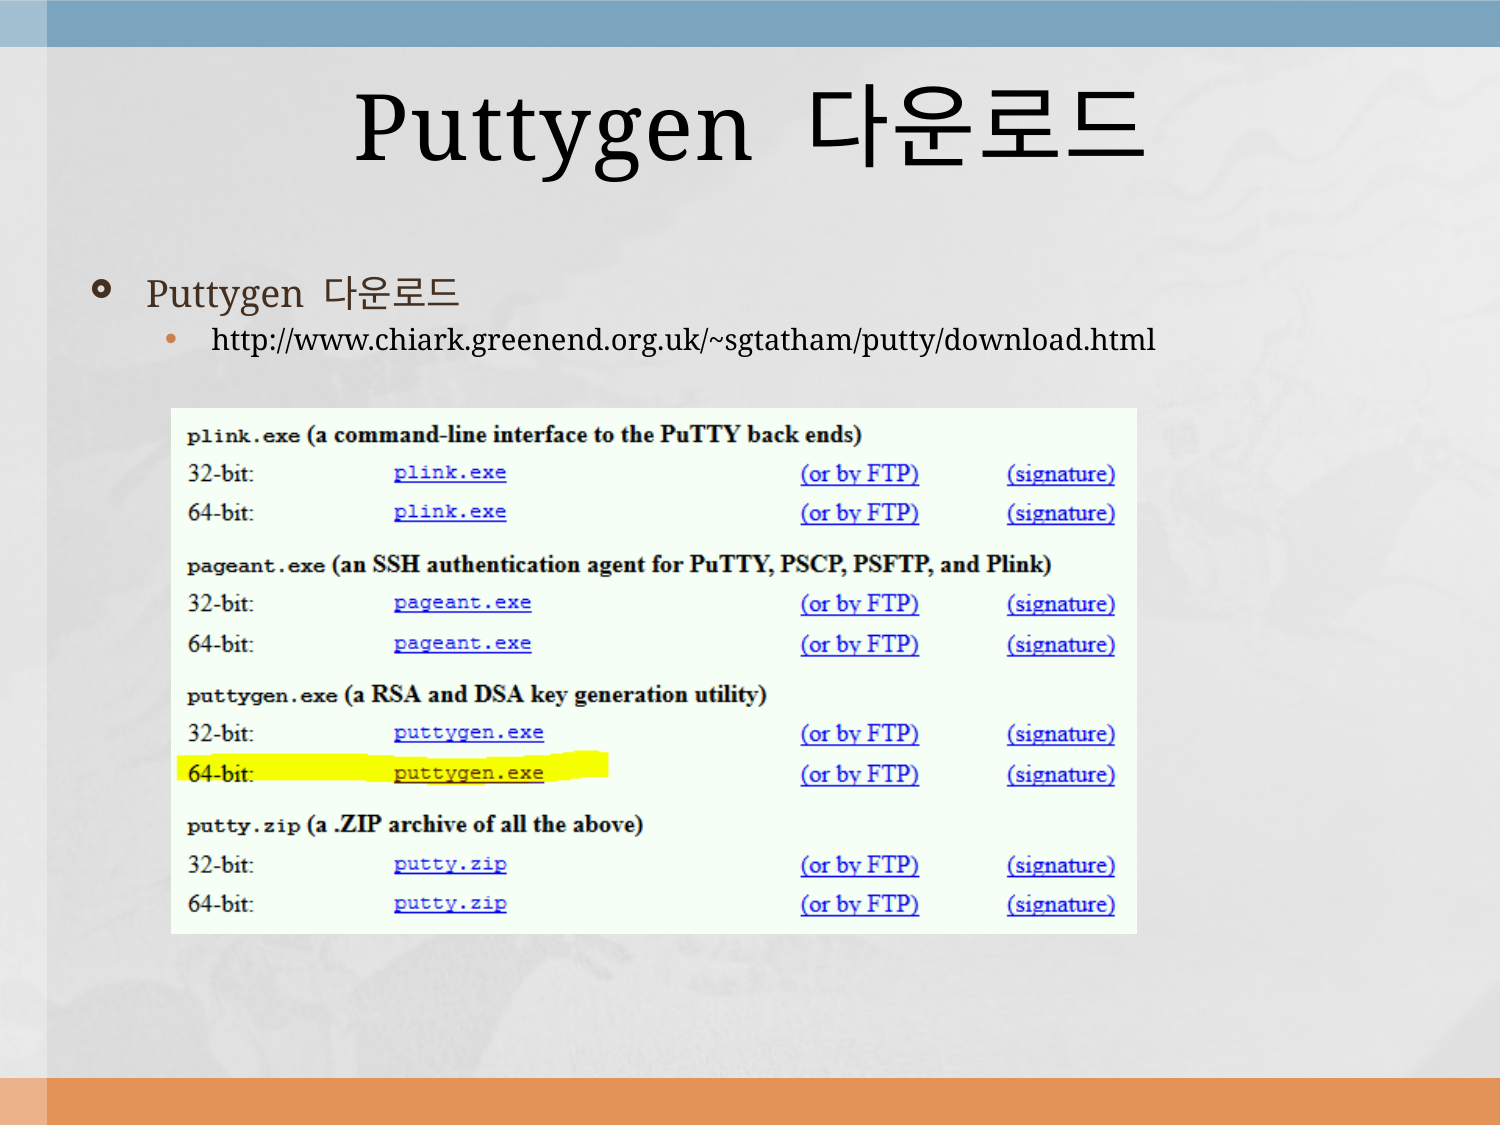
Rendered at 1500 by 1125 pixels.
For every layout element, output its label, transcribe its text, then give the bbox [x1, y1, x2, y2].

list Puttygen 다운로드 http://www.chiark.greenend.org.uk/~sgtatham/putty/download.html [75, 262, 1425, 1005]
title Puttygen 다운로드 [49, 46, 1454, 202]
picture [171, 408, 1137, 934]
